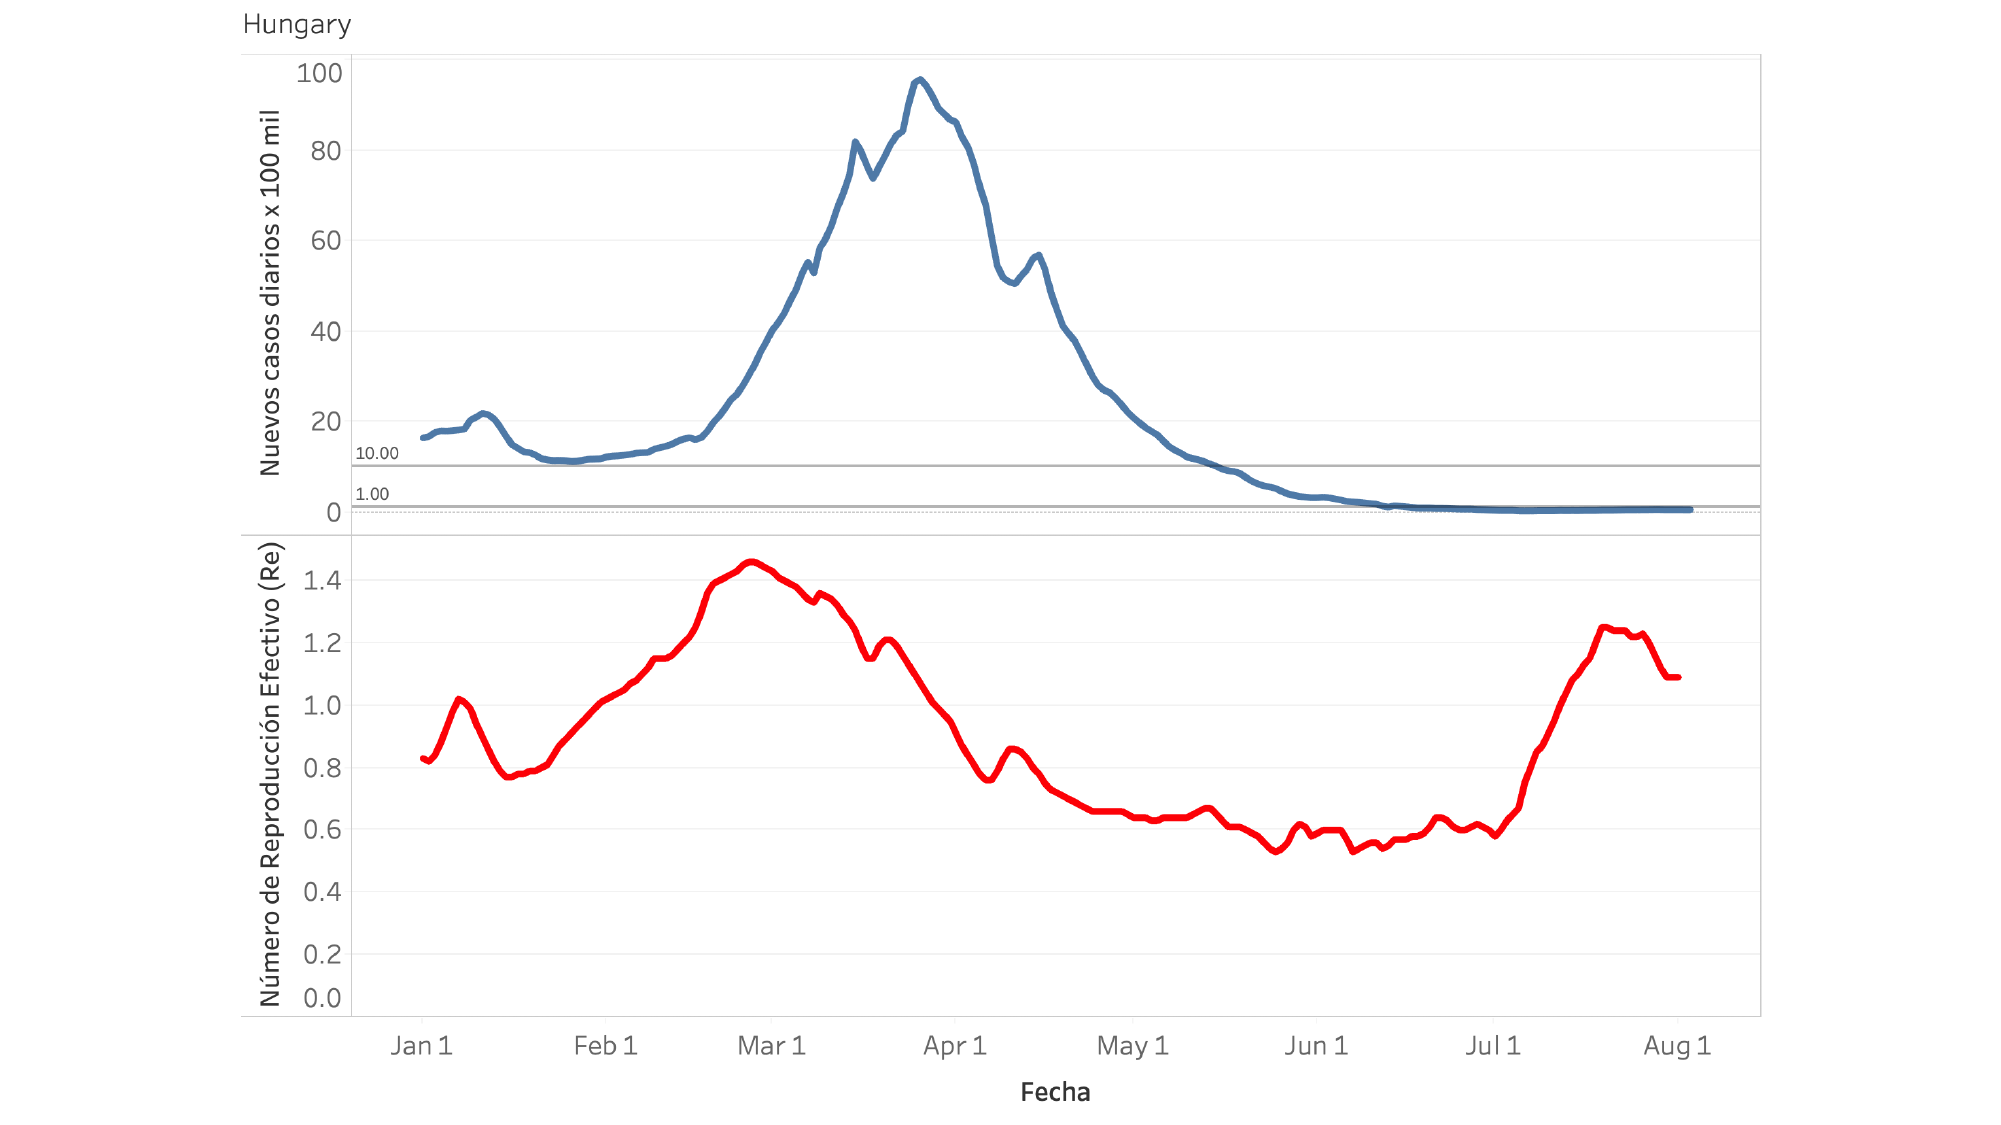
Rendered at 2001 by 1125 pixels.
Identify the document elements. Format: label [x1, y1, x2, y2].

picture [230, 0, 1770, 1125]
